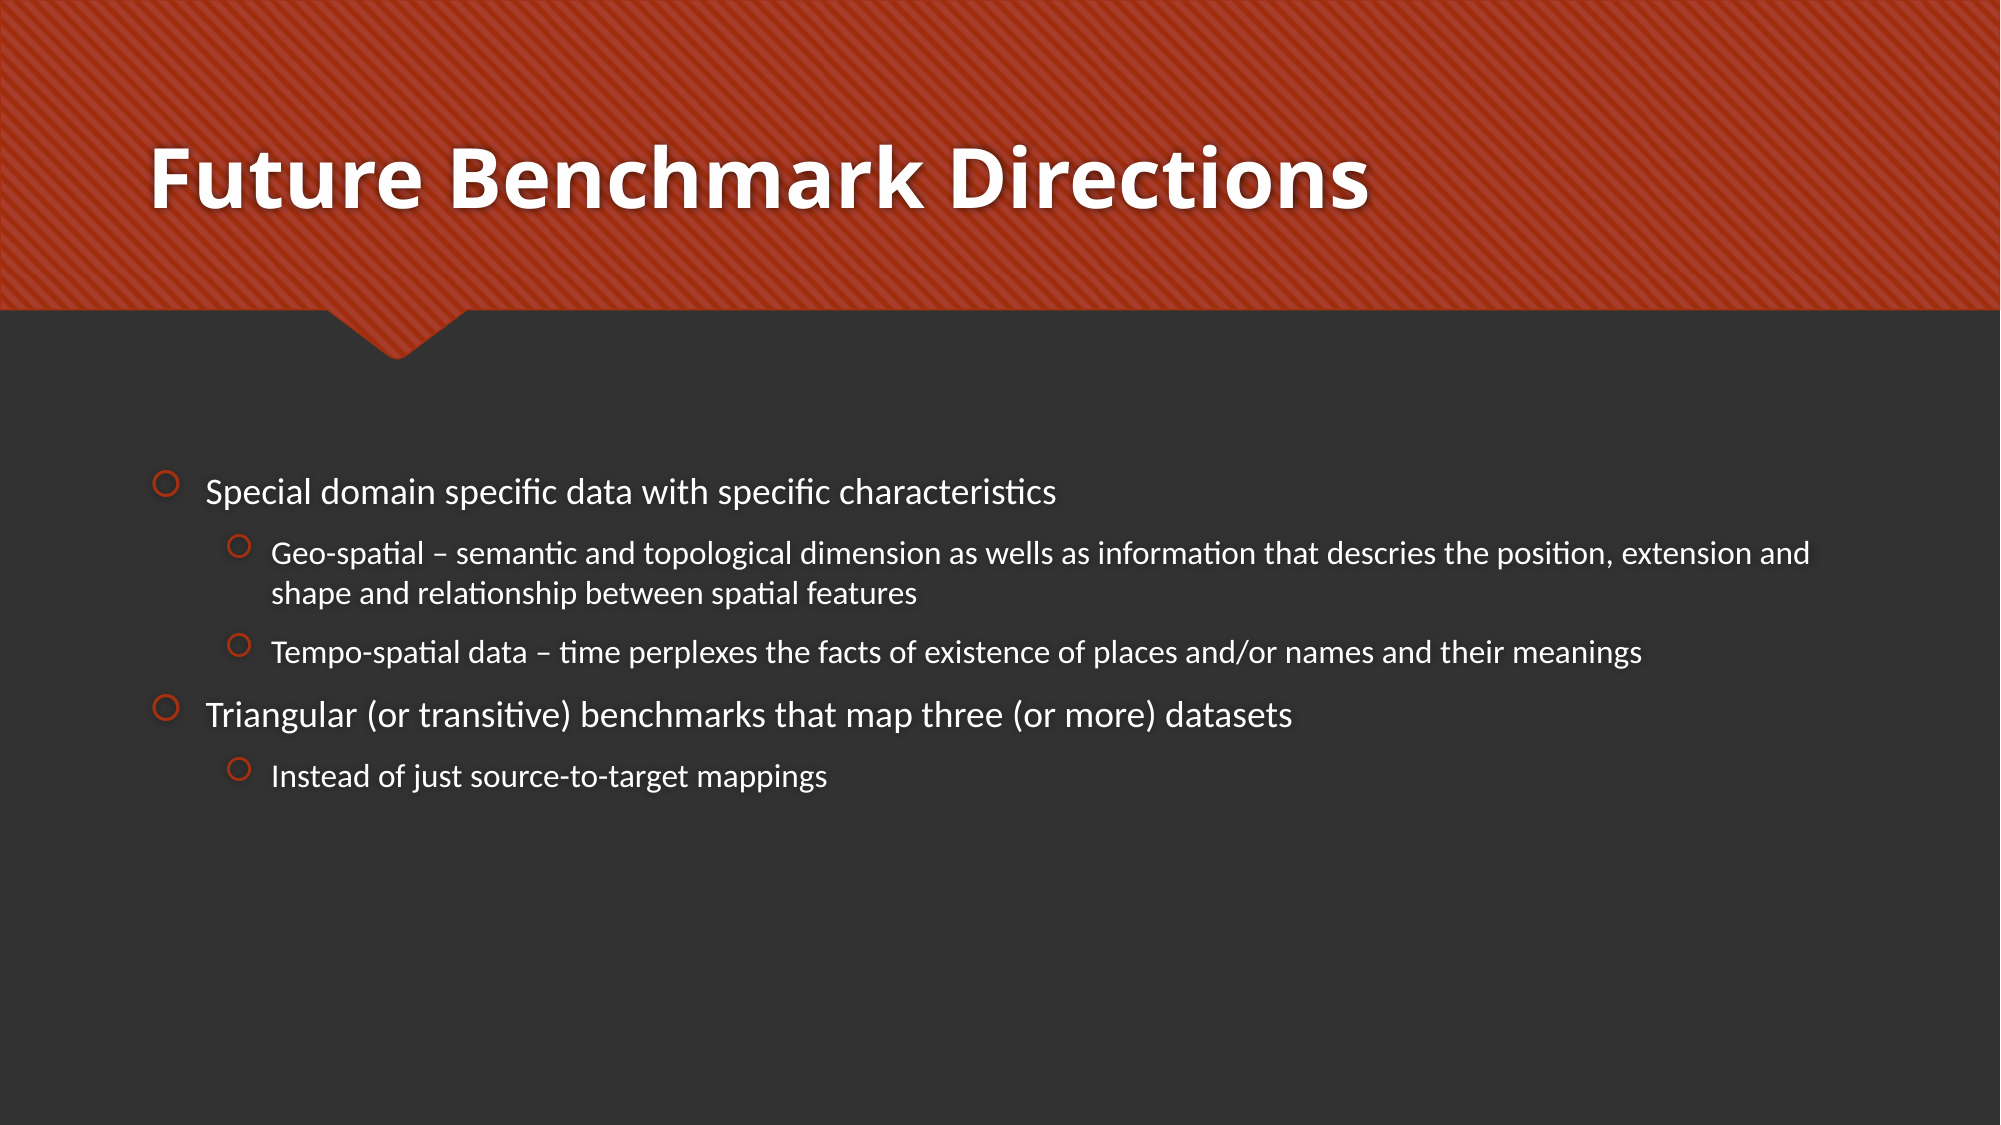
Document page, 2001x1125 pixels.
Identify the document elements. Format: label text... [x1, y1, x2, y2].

title Future Benchmark Directions [132, 73, 1868, 233]
list Special domain specific data with specific characteristics Geo-spatial – semantic and topological dimension as wells as information that descries the position, extension and shape and relationship between spatial features Tempo-spatial data – time perplexes the facts of existence of places and/or names and their meanings Triangular (or transitive) benchmarks that map three (or more) datasets Instead of just source-to-target mappings [134, 364, 1866, 962]
